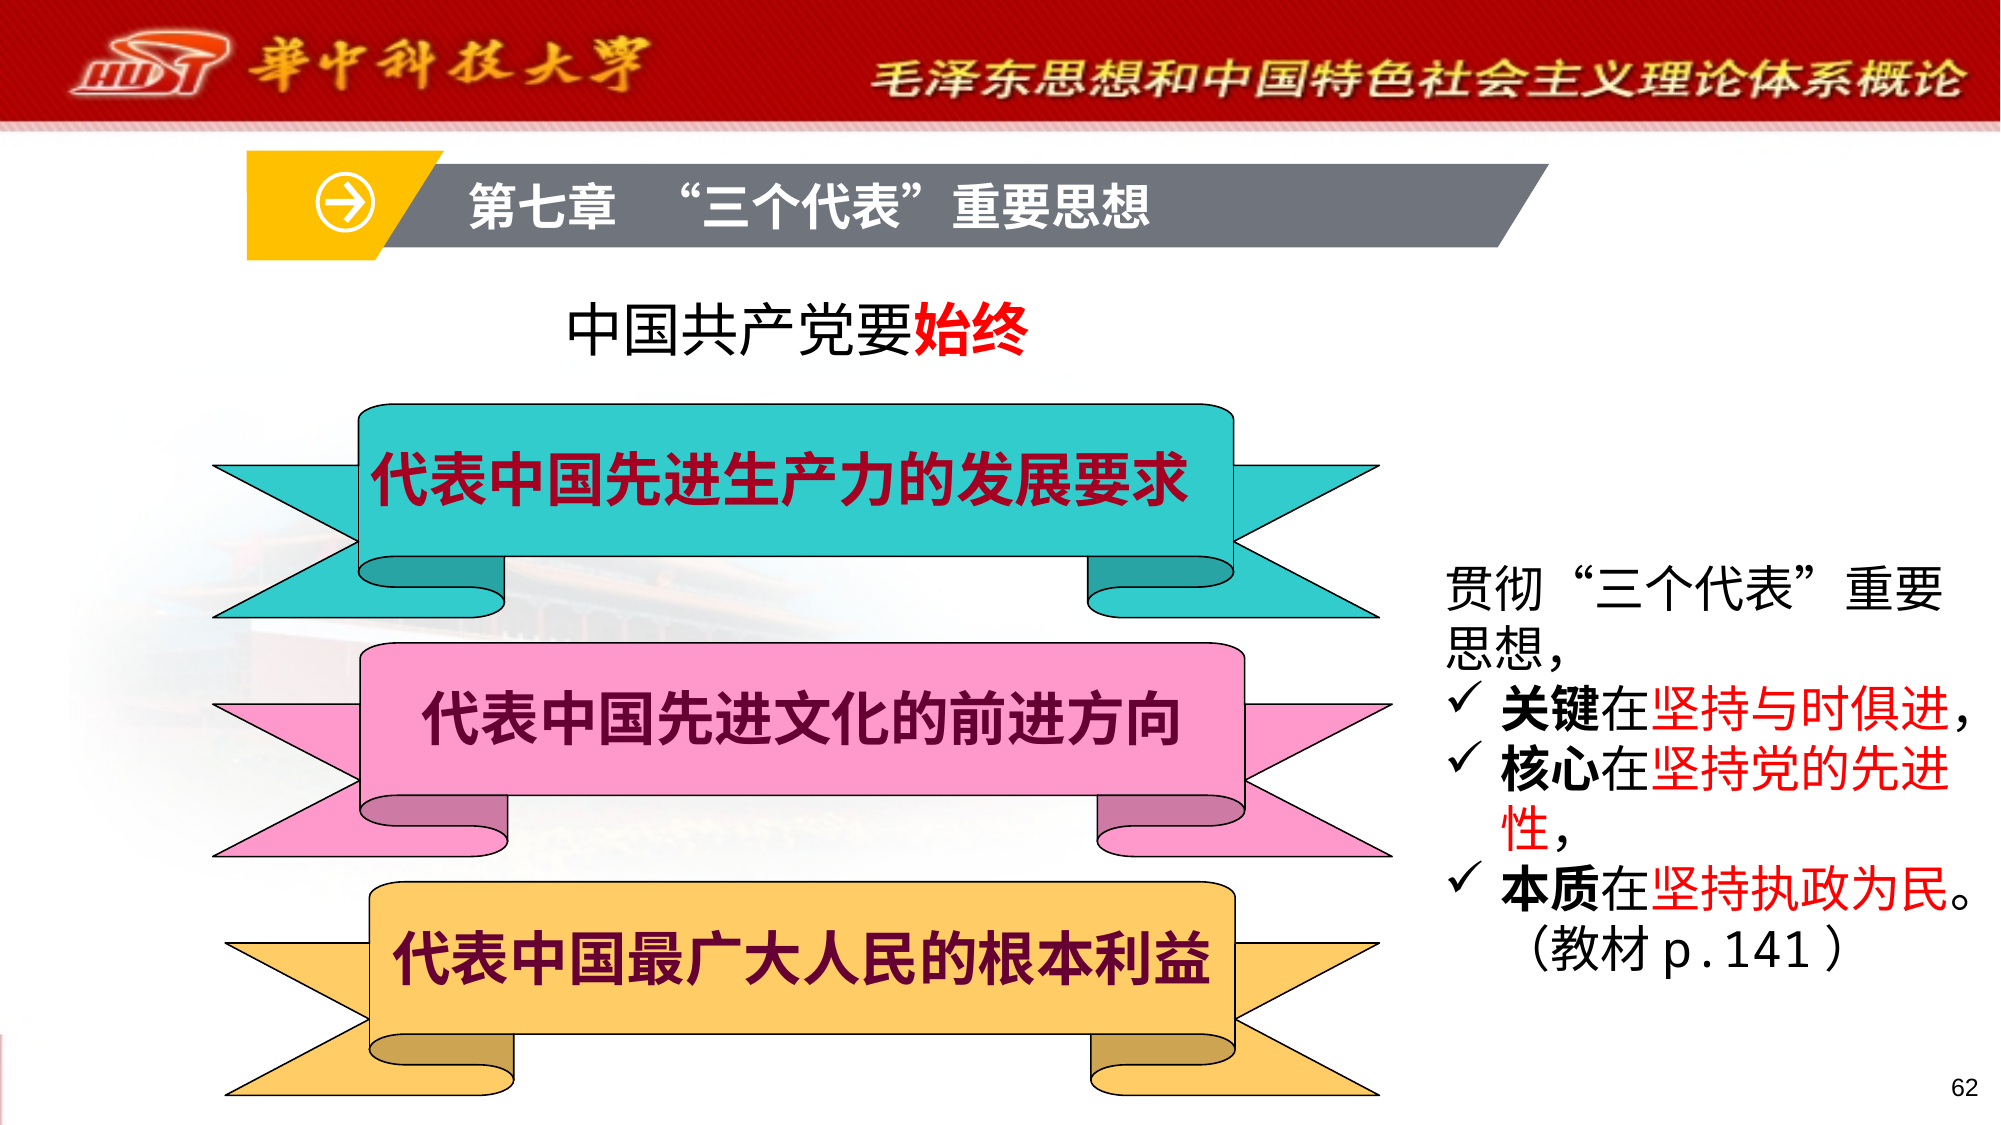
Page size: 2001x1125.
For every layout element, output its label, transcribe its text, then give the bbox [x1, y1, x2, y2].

picture [0, 0, 2001, 1125]
slide_number 62 [1917, 1064, 1994, 1125]
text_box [246, 150, 1550, 261]
text_box 中国共产党要始终 [549, 286, 1046, 371]
text_box 贯彻“三个代表”重要思想， 关键在坚持与时俱进， 核心在坚持党的先进性， 本质在坚持执政为民。（教材p.141） [1429, 550, 1994, 985]
